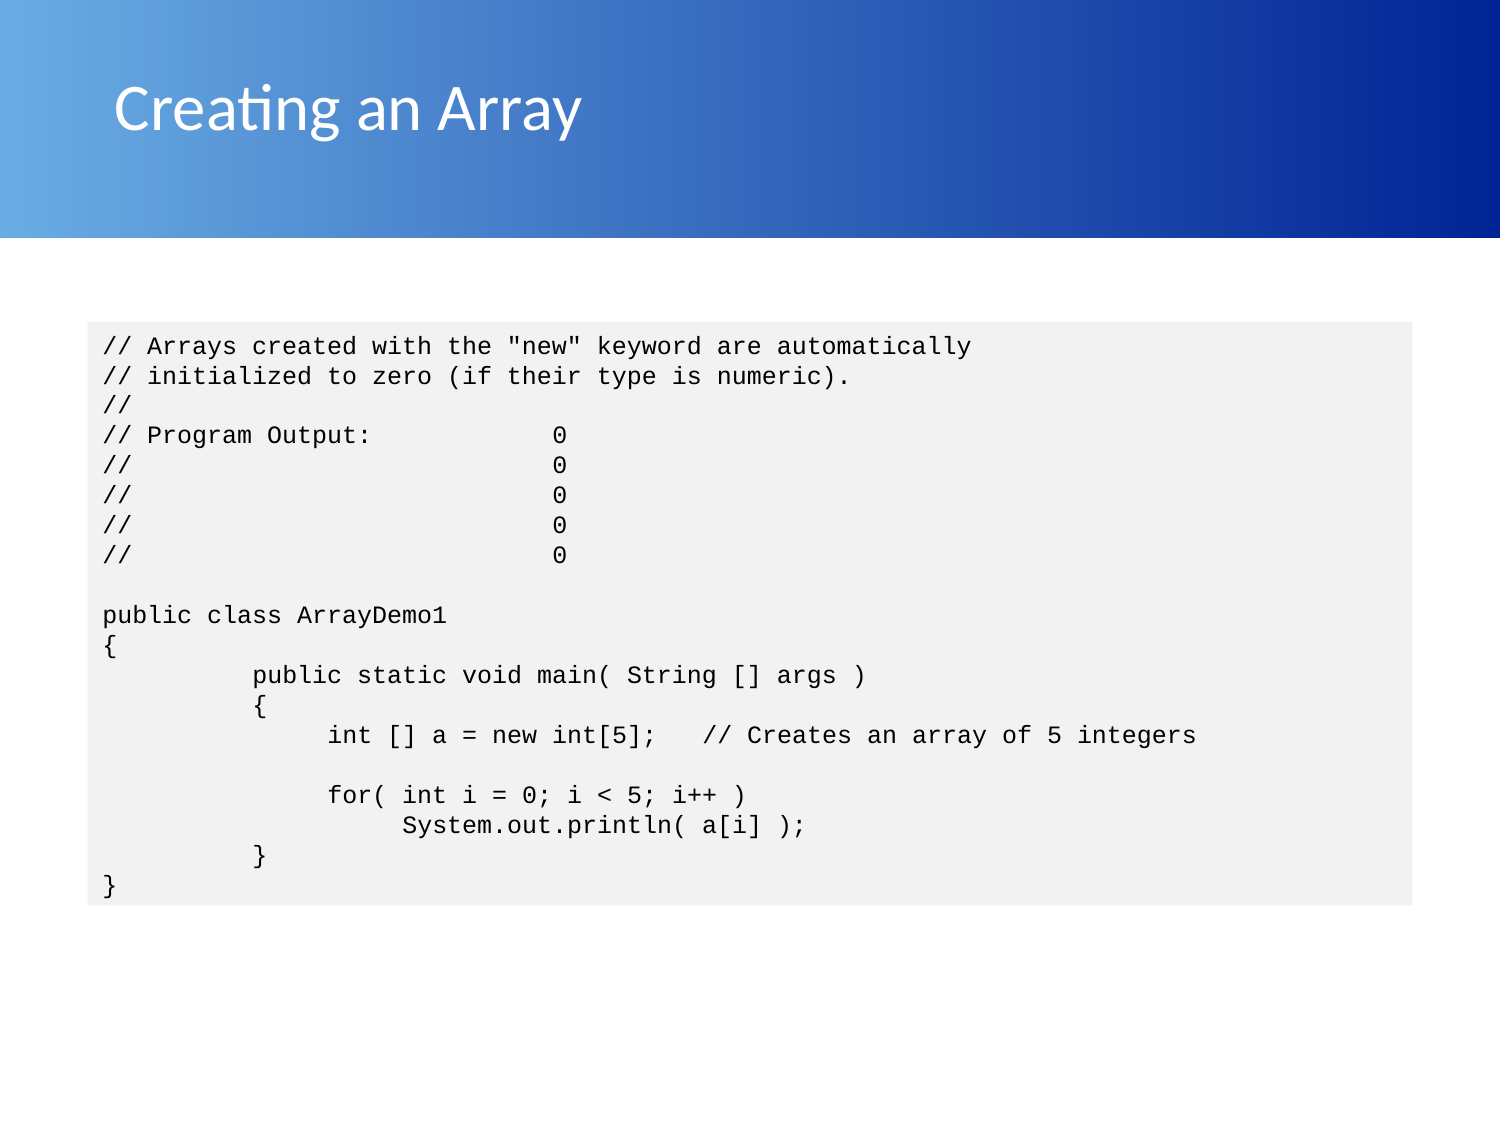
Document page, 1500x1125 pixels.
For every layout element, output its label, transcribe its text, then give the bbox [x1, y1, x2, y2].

title Creating an Array [99, 57, 1450, 150]
text_box // Arrays created with the "new" keyword are automatically // initialized to zero (if their type is numeric). // // Program Output: 0 // 0 // 0 // 0 // 0 public class ArrayDemo1 { public static void main( String [] args ) { int [] a = new int[5]; // Creates an array of 5 integers for( int i = 0; i < 5; i++ ) System.out.println( a[i] ); } } [87, 321, 1413, 906]
